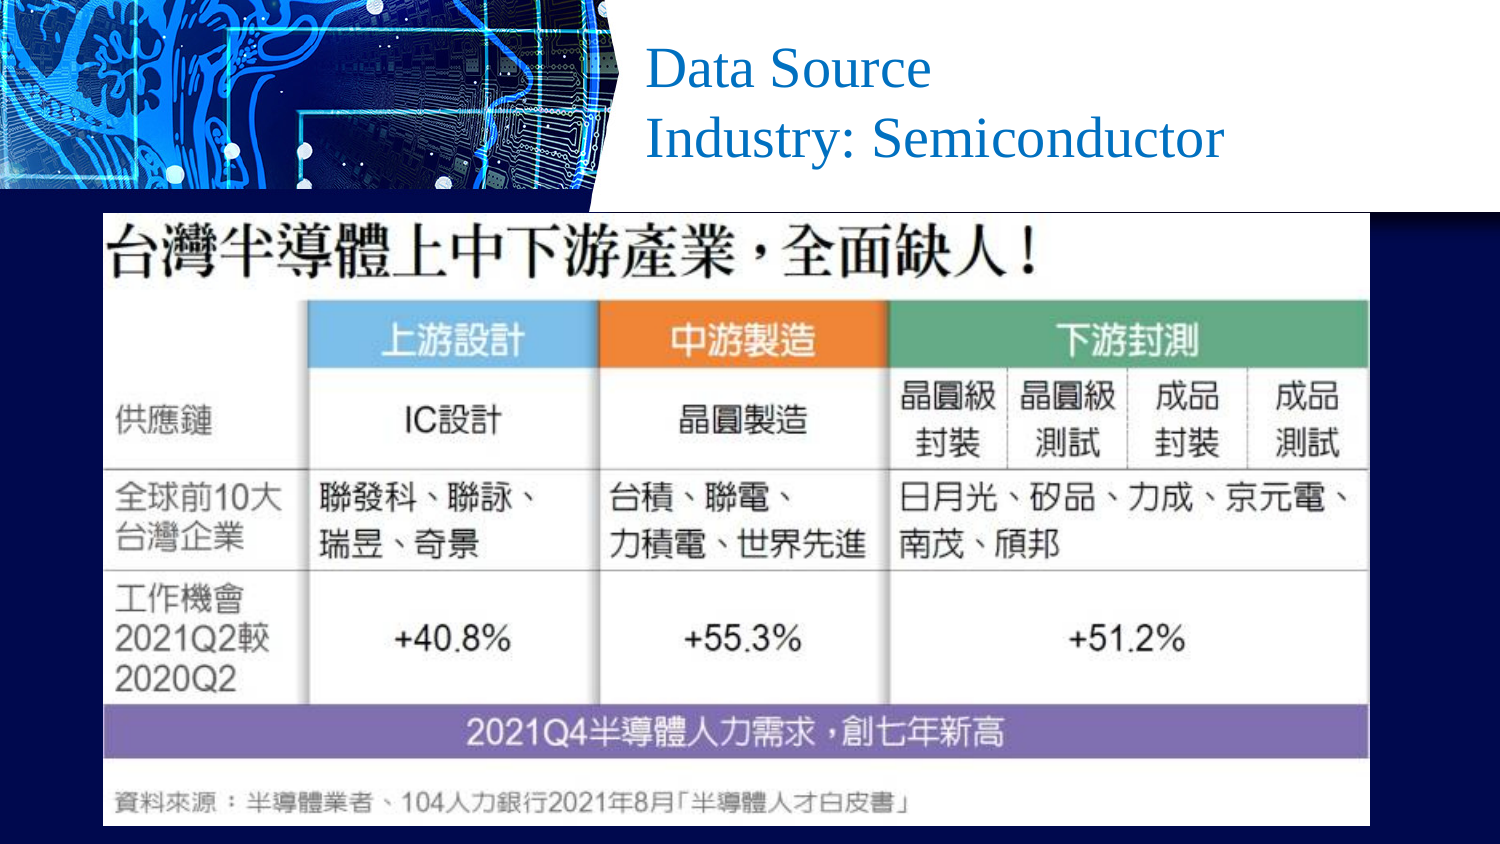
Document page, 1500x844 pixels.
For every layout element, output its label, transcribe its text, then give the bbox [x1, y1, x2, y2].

title Data Source Industry: Semiconductor [630, 36, 1447, 162]
picture [0, 0, 1500, 844]
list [102, 213, 1370, 827]
